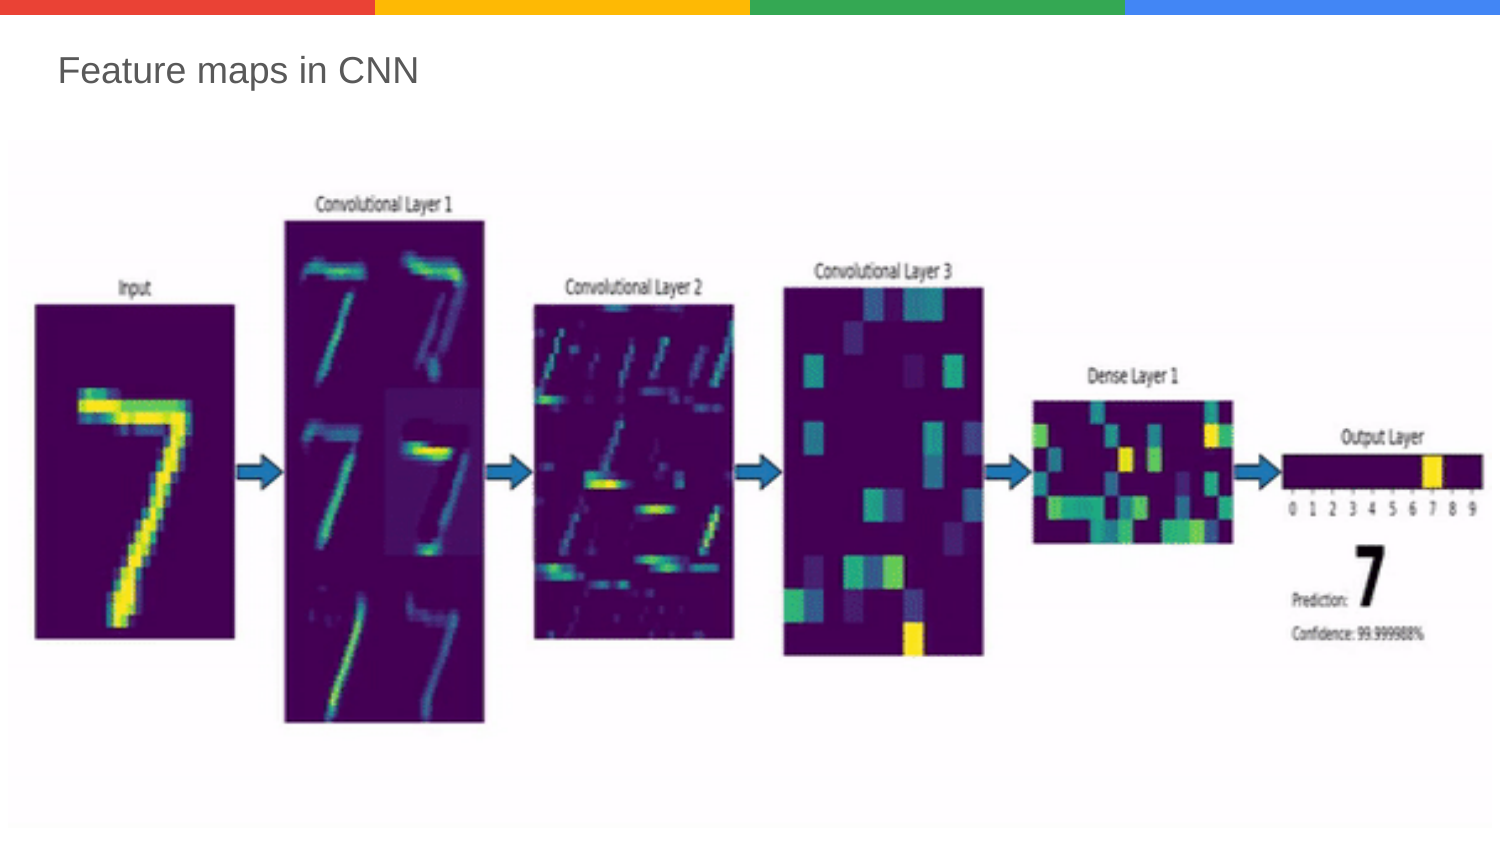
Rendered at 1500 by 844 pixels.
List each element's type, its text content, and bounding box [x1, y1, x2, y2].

text_box Feature maps in CNN [42, 30, 1281, 118]
picture [0, 0, 1500, 844]
